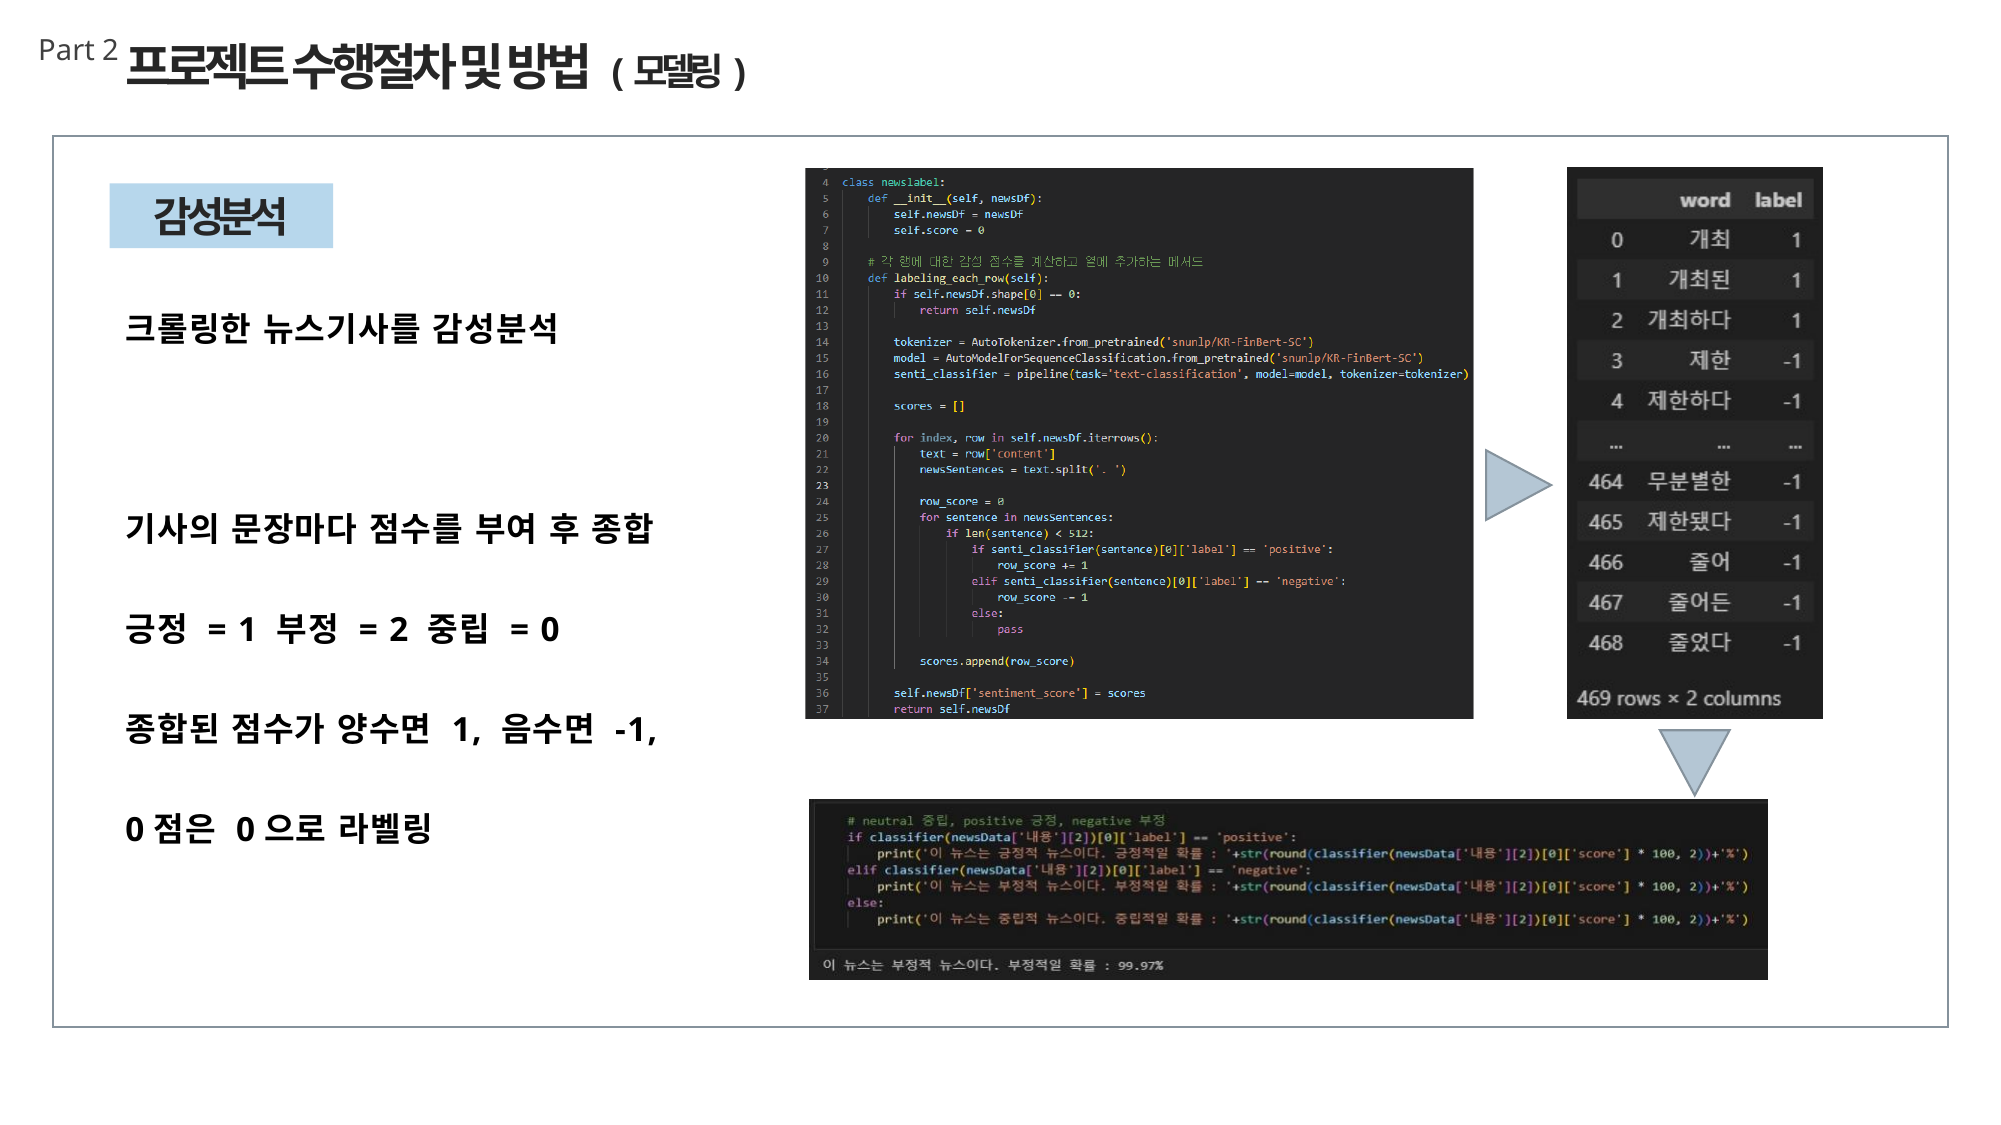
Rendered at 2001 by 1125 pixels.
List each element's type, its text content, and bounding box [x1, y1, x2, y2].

text_box Part 2 [23, 23, 134, 74]
text_box 감성분석 [109, 183, 334, 249]
picture [808, 799, 1768, 980]
text_box [1658, 729, 1732, 798]
text_box 프로젝트 수행절차 및 방법 (모델링) [110, 28, 761, 104]
picture [1567, 167, 1823, 720]
text_box [52, 135, 1949, 1028]
text_box 크롤링한 뉴스기사를 감성분석 기사의 문장마다 점수를 부여 후 종합 긍정 = 1 부정 = 2 중립 = 0 종합된 점수가 양수면 1, 음수면 -1, 0점은 0으로 라벨링 [110, 240, 788, 1001]
picture [805, 167, 1476, 720]
text_box [1485, 448, 1554, 522]
